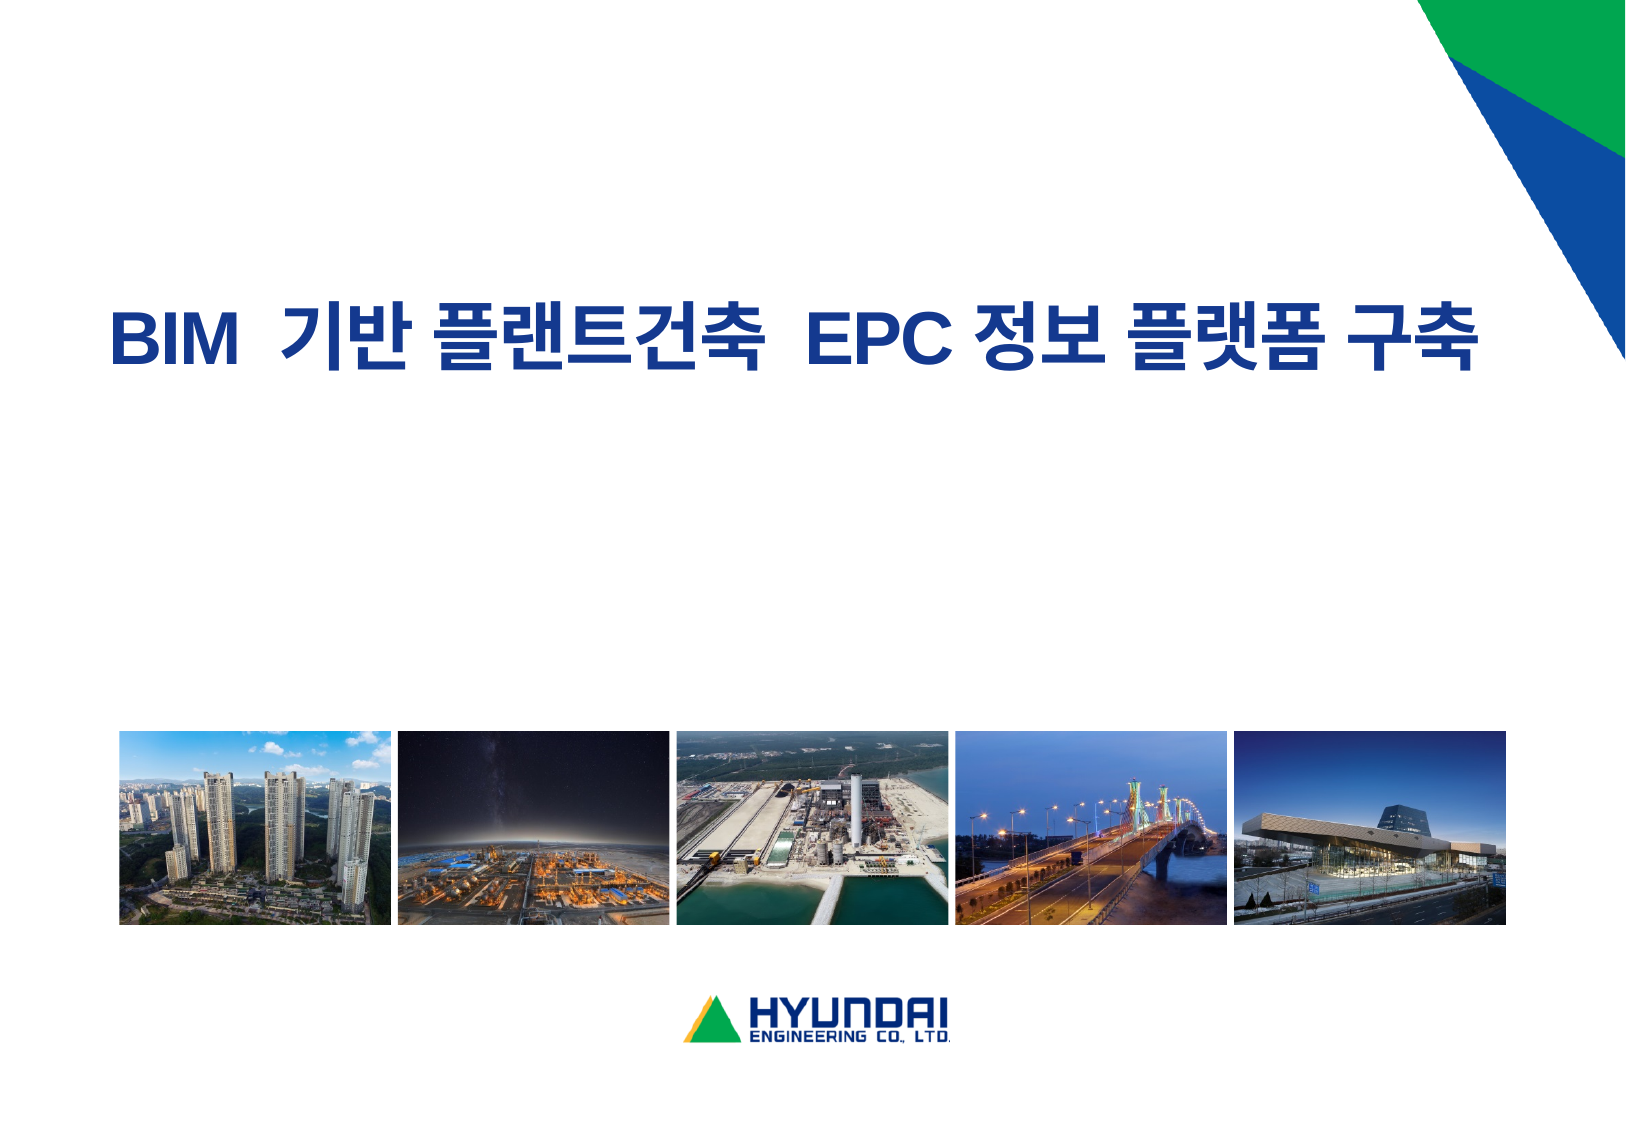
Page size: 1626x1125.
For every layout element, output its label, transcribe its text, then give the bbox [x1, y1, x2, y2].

picture [1417, 0, 1626, 362]
picture [676, 731, 949, 926]
picture [397, 731, 670, 926]
picture [1233, 731, 1506, 926]
picture [119, 731, 392, 926]
text_box BIM 기반 플랜트건축 EPC정보 플랫폼 구축 [100, 281, 1545, 387]
picture [955, 731, 1228, 926]
picture [683, 993, 950, 1045]
